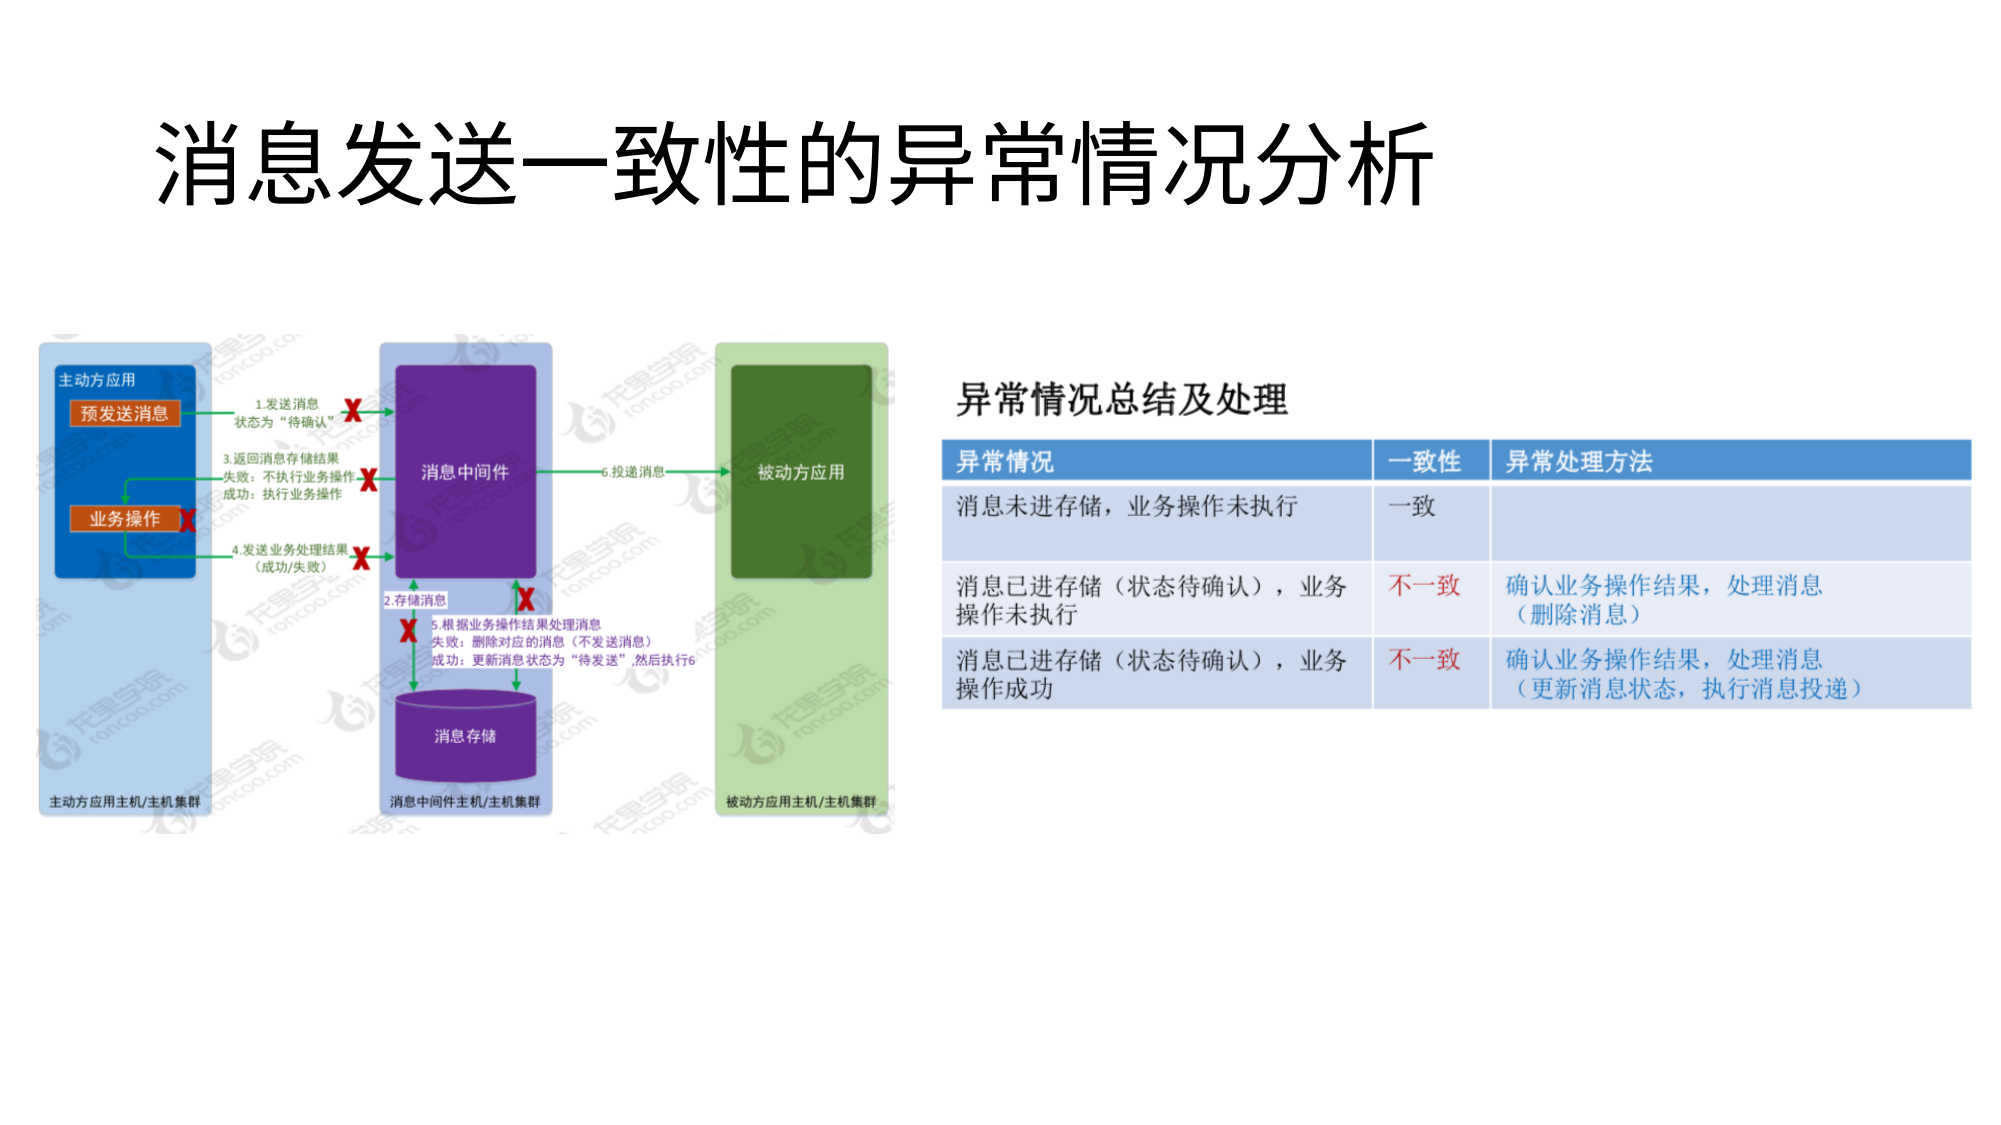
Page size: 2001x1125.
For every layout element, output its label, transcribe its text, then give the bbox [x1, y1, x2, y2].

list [36, 334, 895, 834]
title 消息发送一致性的异常情况分析 [137, 59, 1863, 278]
picture [939, 373, 1980, 731]
